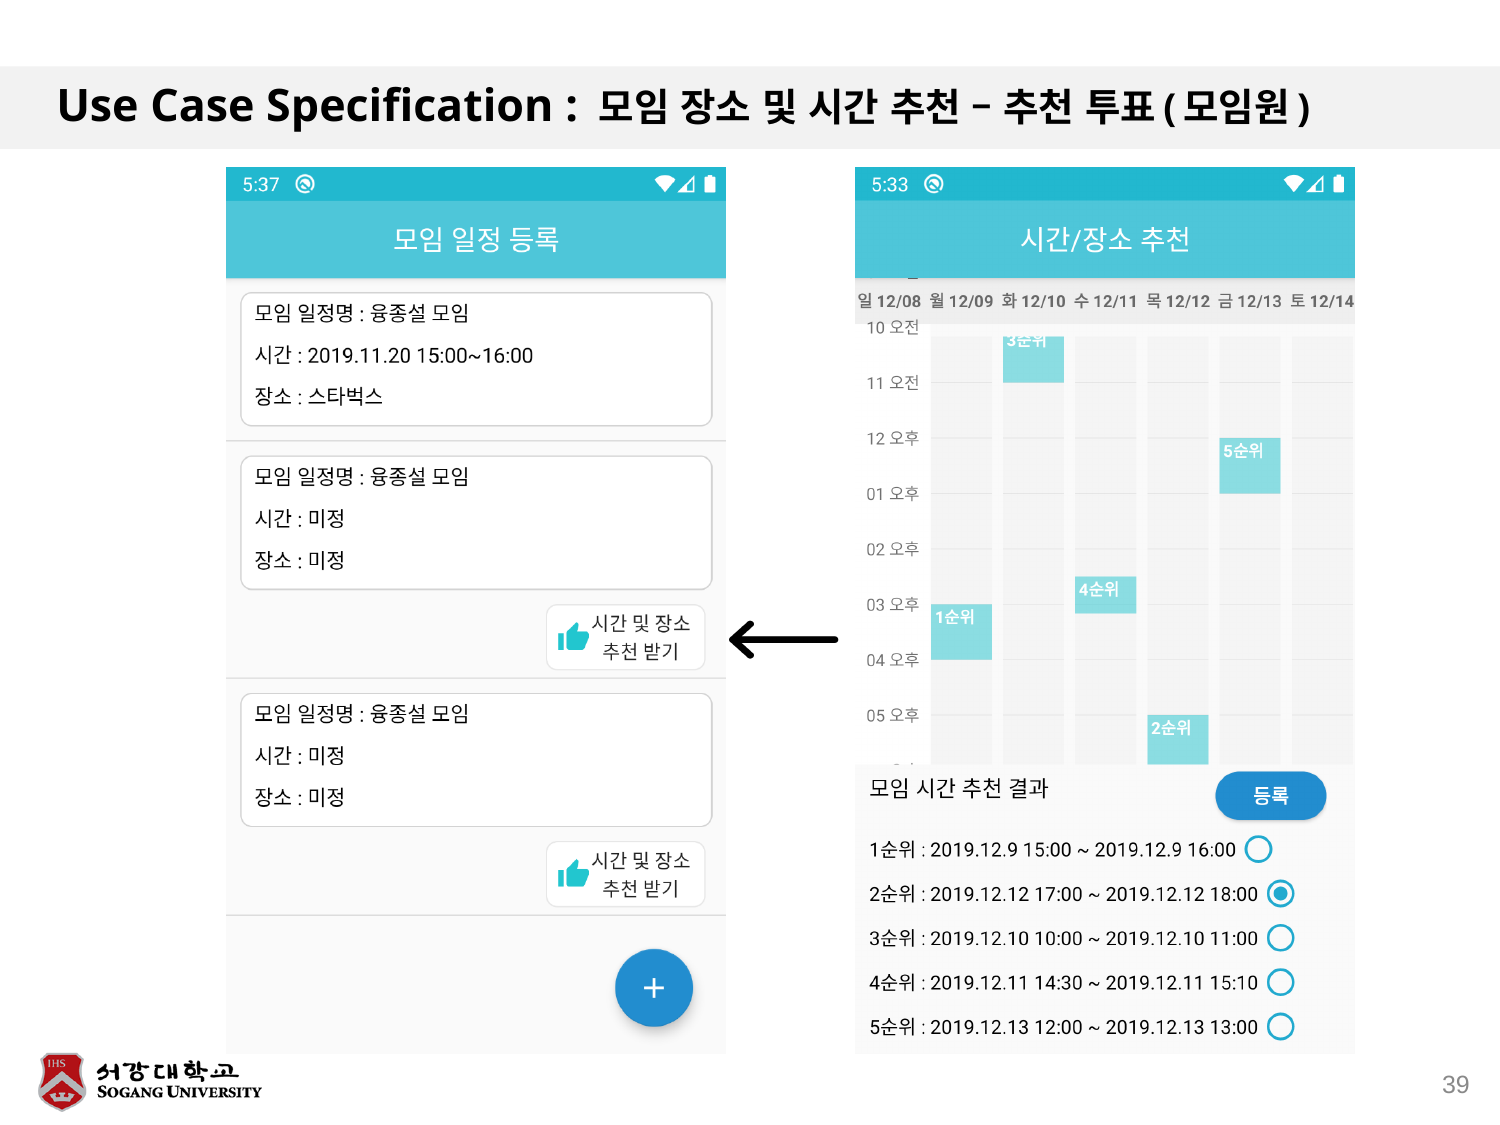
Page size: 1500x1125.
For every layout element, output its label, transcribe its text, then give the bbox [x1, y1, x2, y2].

slide_number 39 [1147, 1053, 1485, 1114]
title Use Case Specification : 모임 장소 및 시간 추천 – 추천 투표(모임원) [41, 64, 1459, 149]
picture [855, 167, 1355, 1054]
picture [0, 167, 843, 1125]
